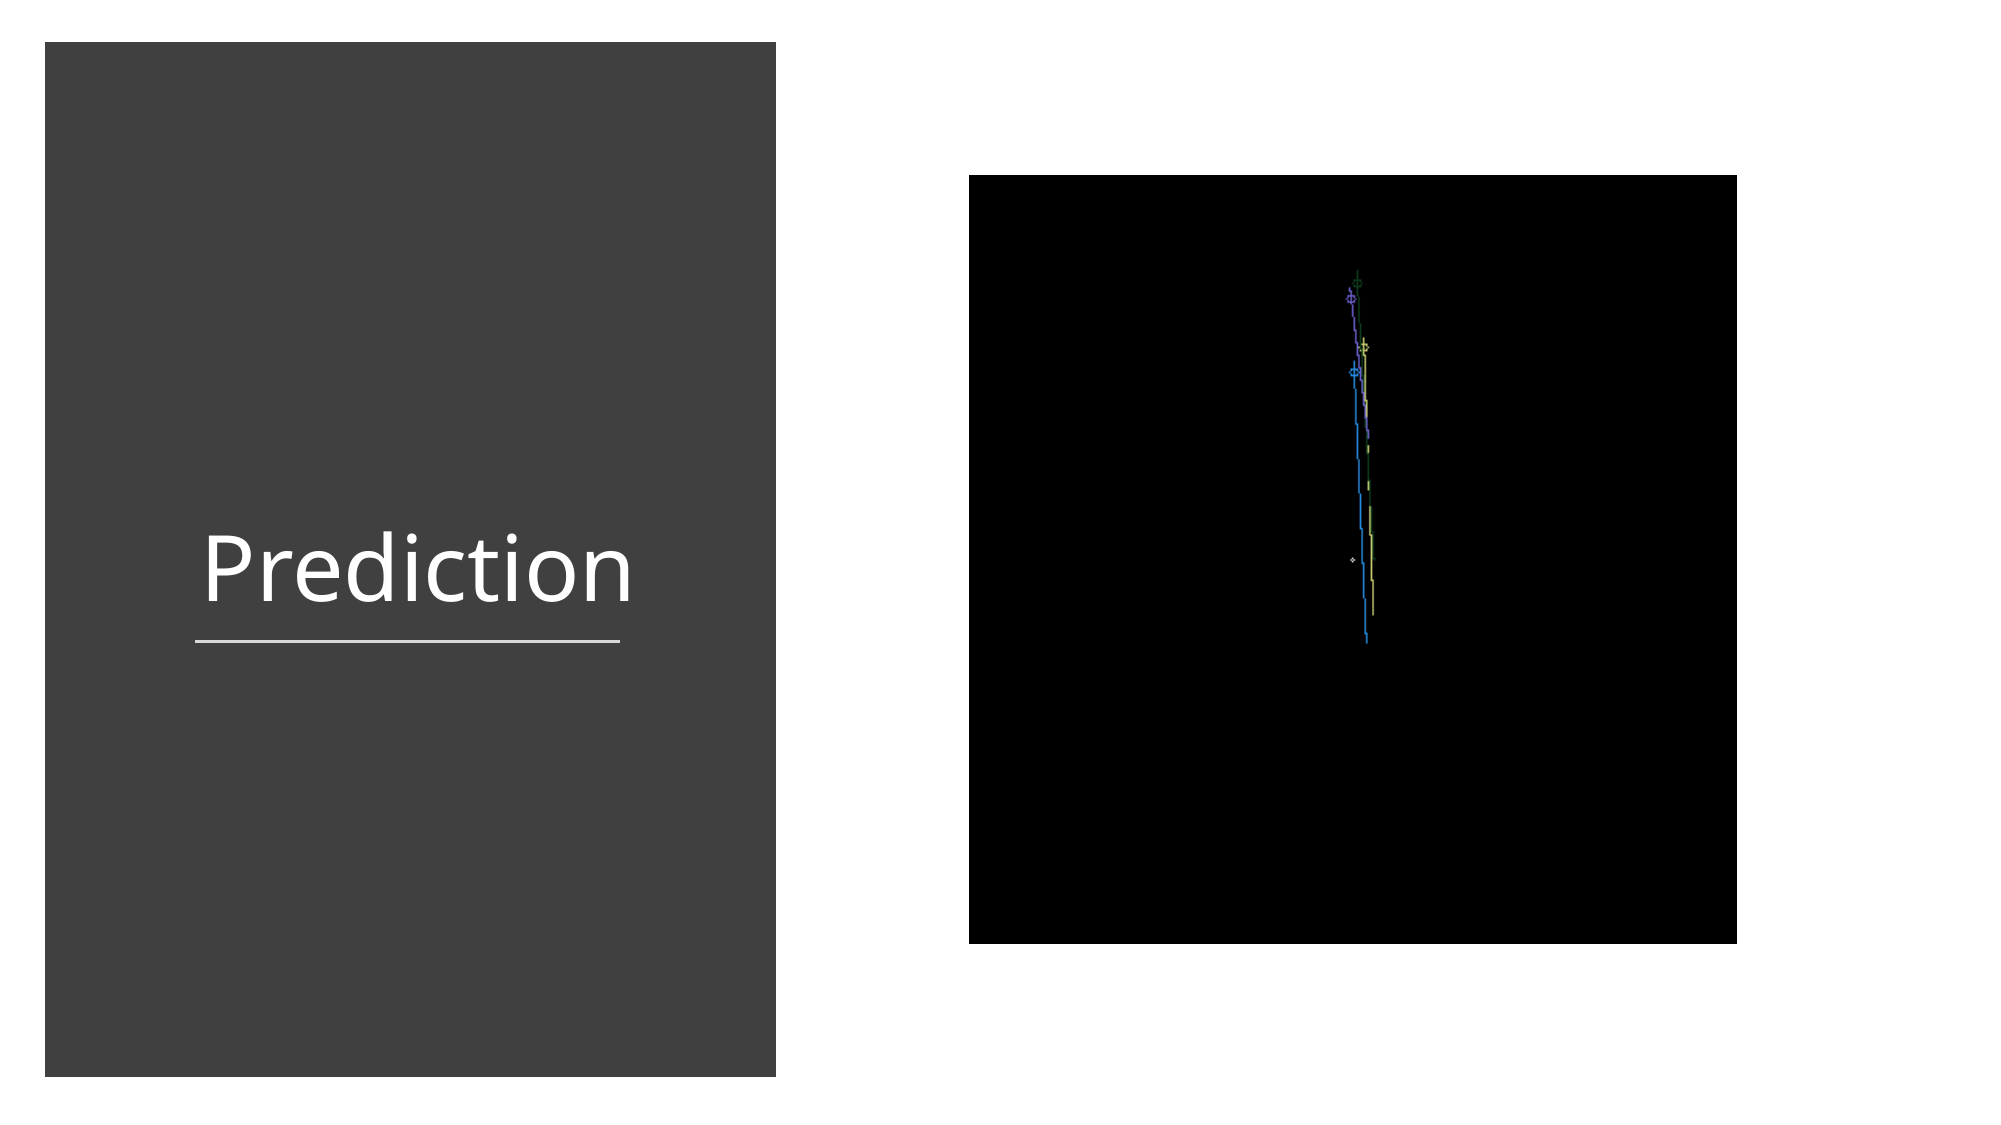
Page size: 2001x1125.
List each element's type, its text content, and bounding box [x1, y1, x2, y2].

picture [969, 175, 1737, 944]
text_box [54, 52, 767, 1067]
text_box Prediction [82, 149, 756, 629]
